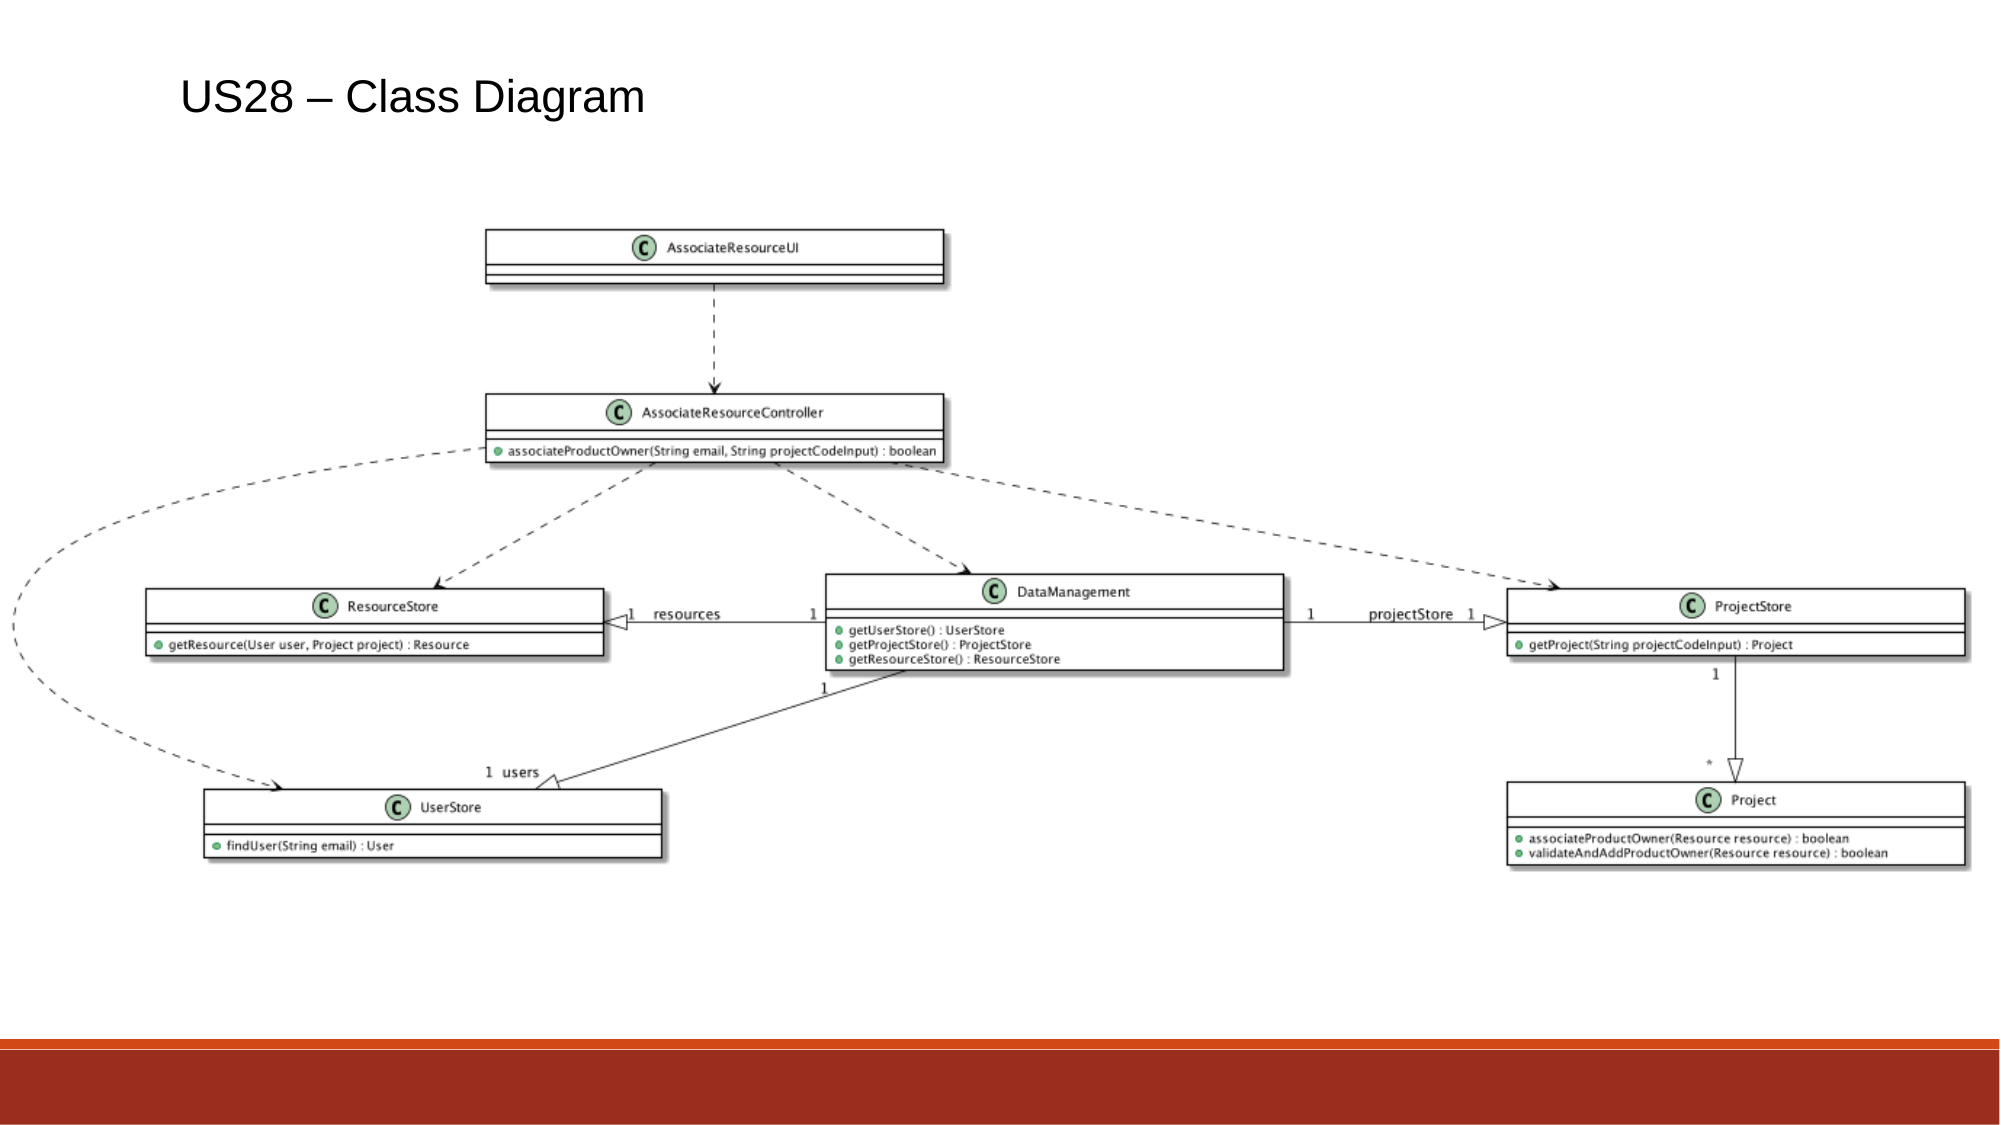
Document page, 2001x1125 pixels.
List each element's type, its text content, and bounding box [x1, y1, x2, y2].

text_box US28 – Class Diagram [179, 46, 662, 142]
picture [0, 221, 1980, 879]
